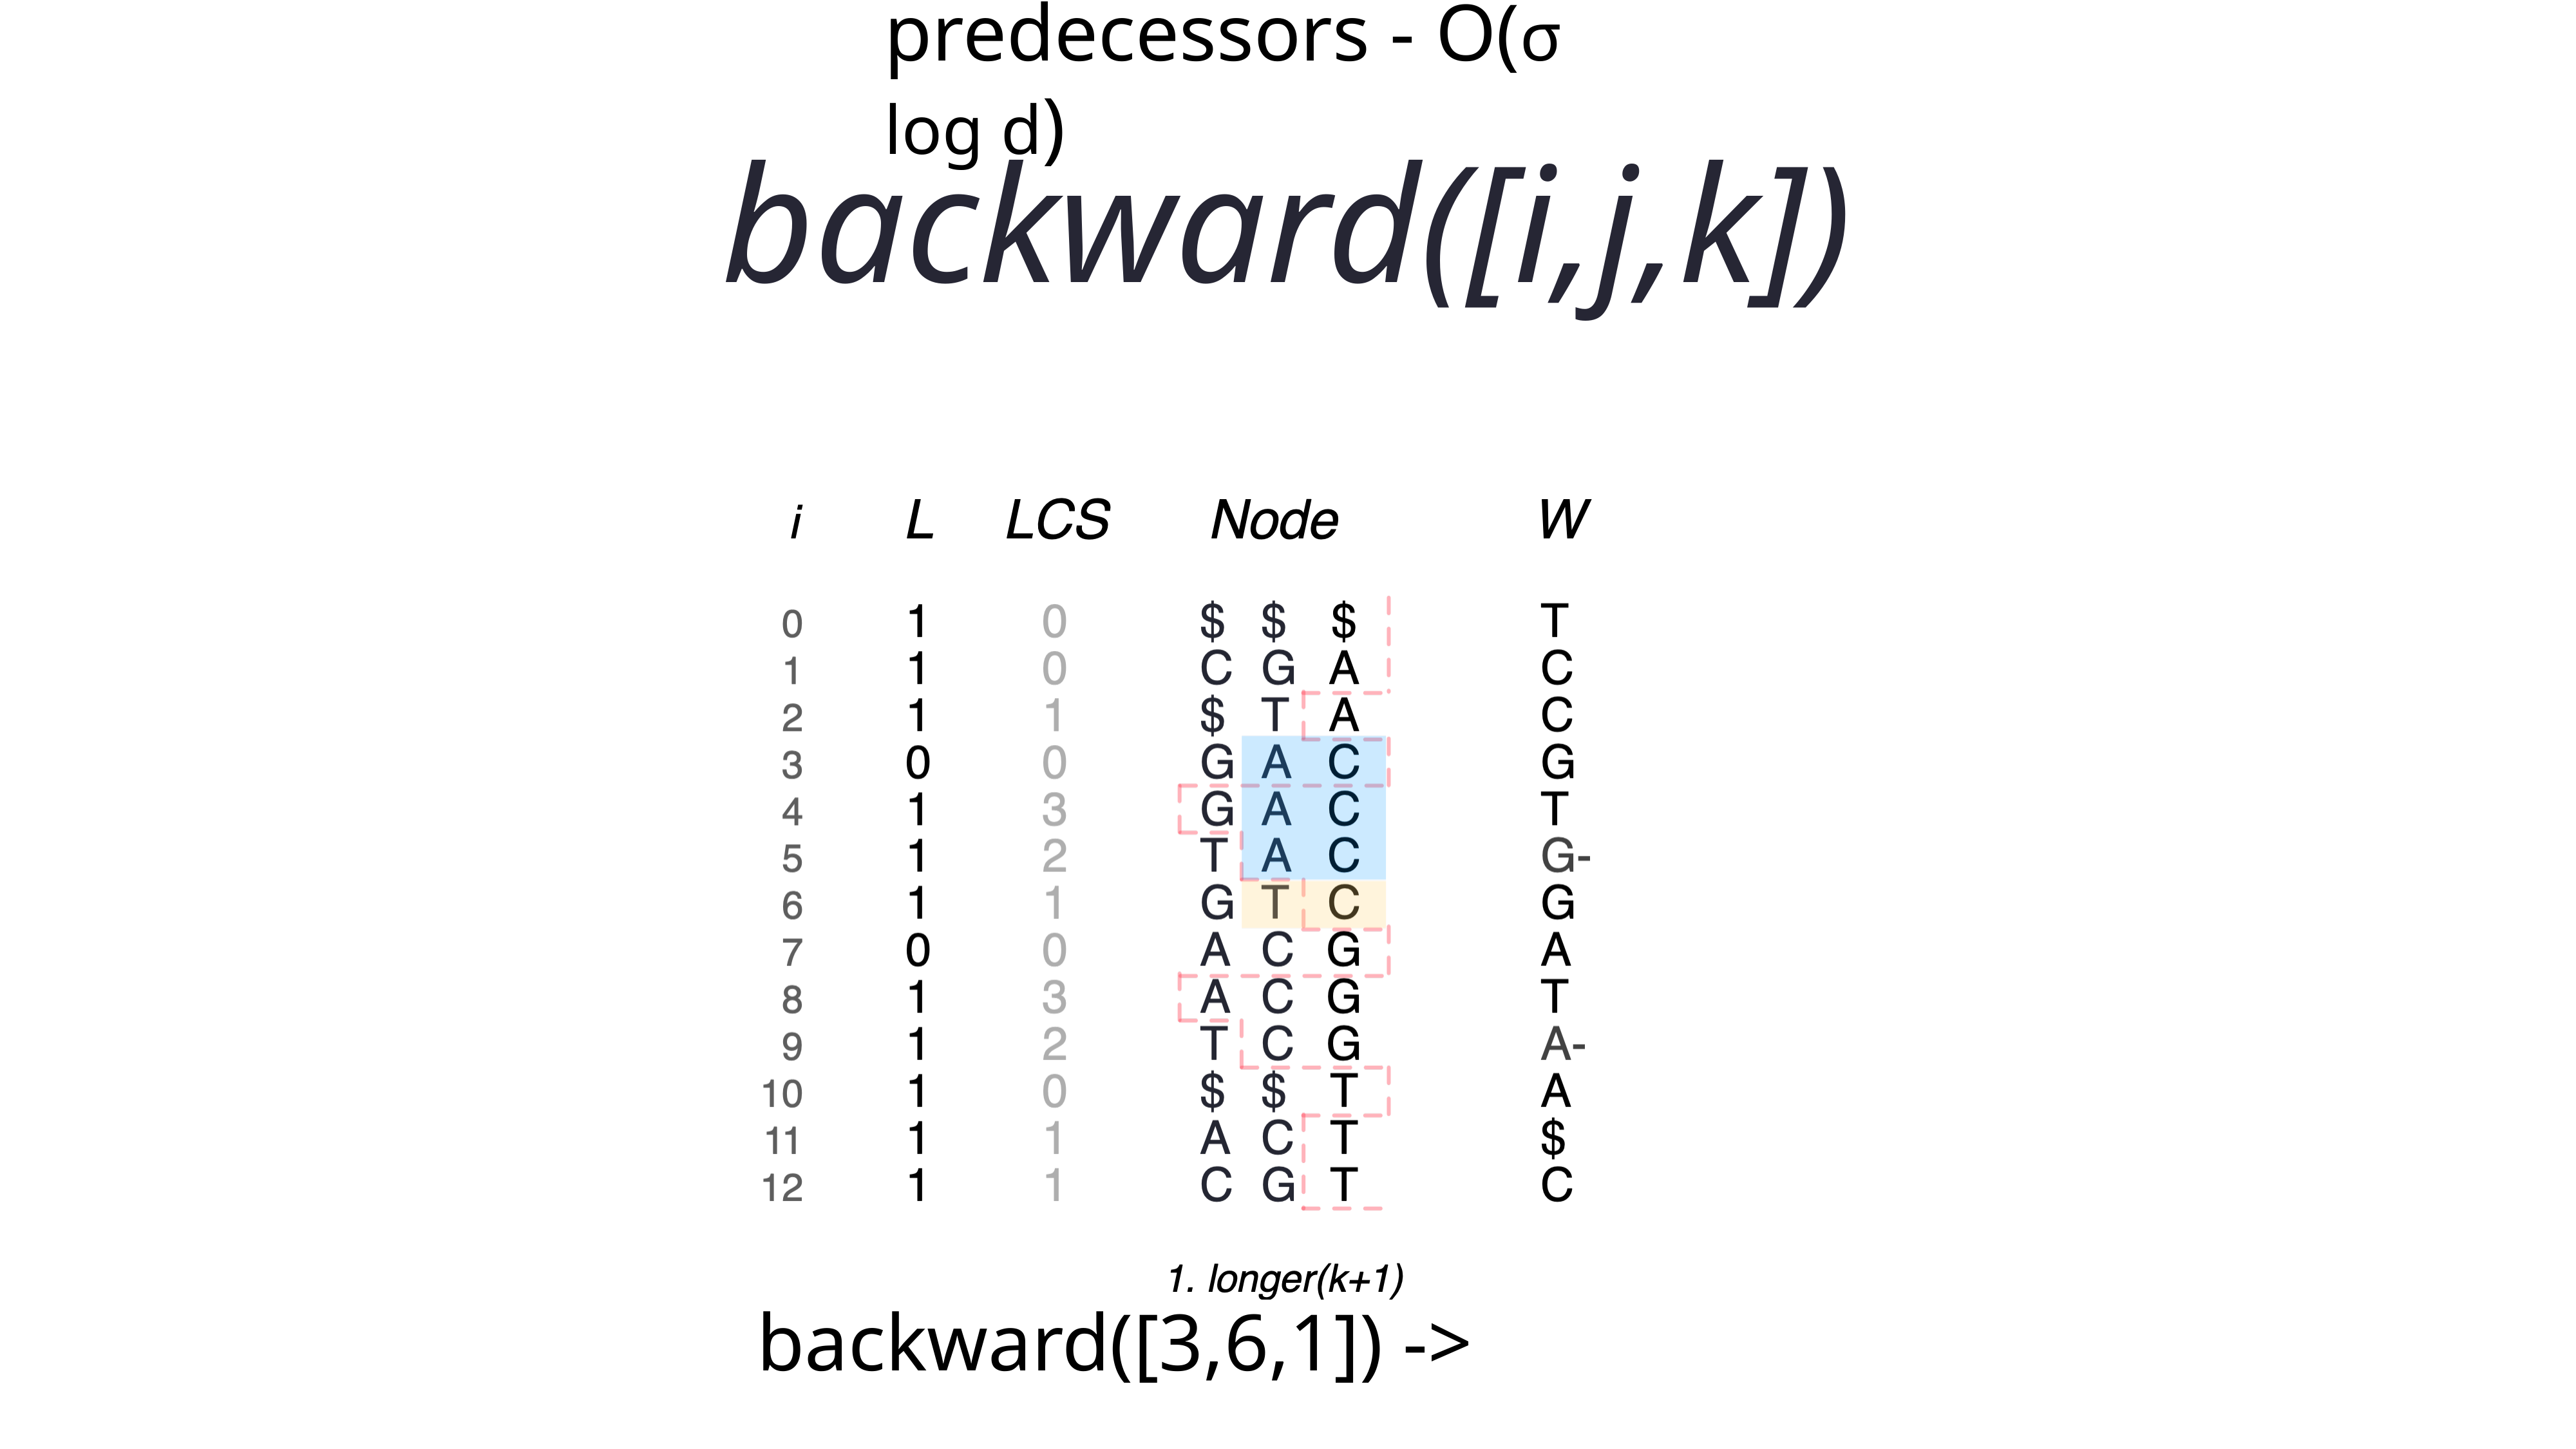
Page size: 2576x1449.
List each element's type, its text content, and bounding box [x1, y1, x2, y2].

picture [740, 484, 1623, 1300]
text_box backward([i,j,k]) [714, 113, 1861, 322]
text_box predecessors - O(σ log d) [876, 0, 1678, 178]
text_box backward([3,6,1]) -> [749, 1303, 1481, 1394]
